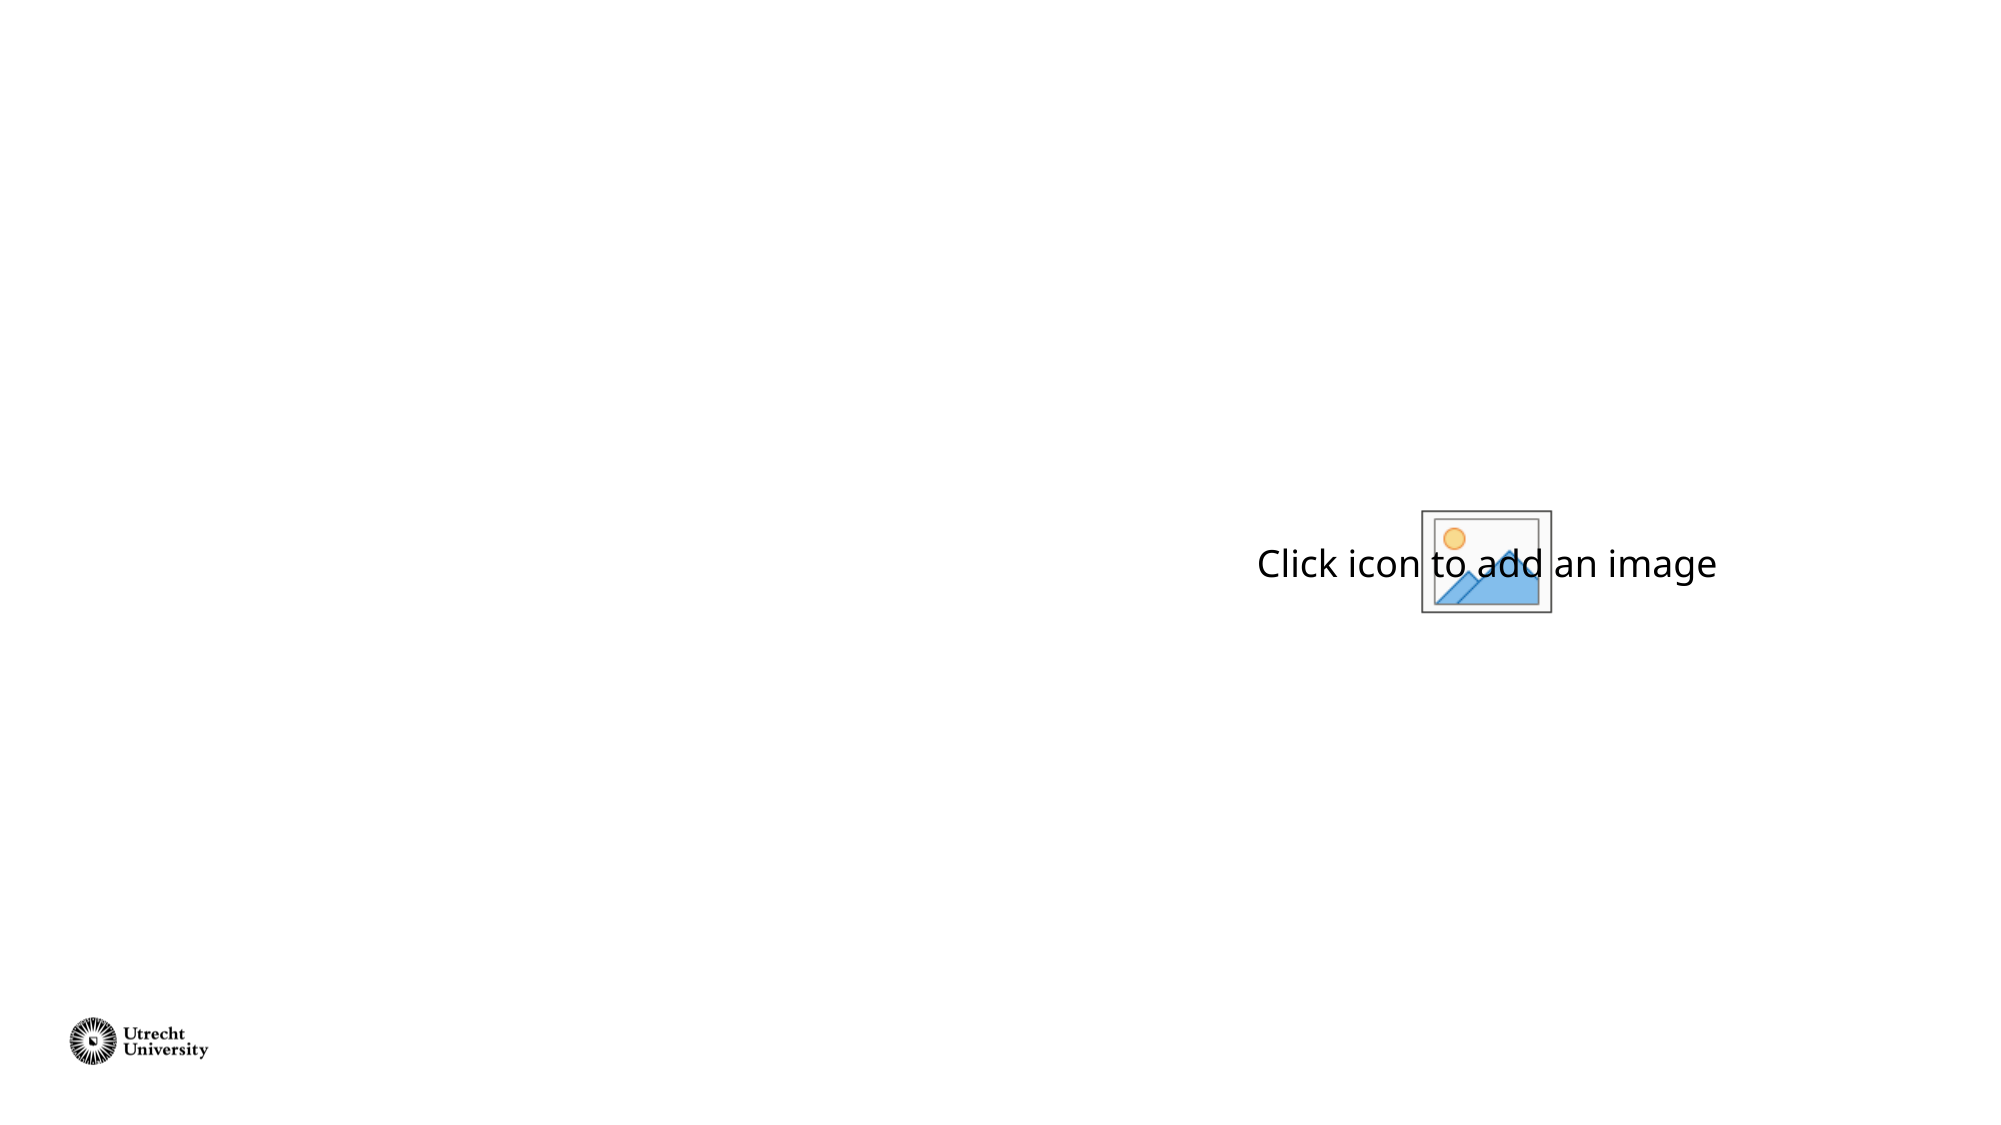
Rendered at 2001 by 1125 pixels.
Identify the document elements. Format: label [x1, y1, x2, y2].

picture [30, 984, 314, 1096]
picture [1029, 60, 1946, 1065]
